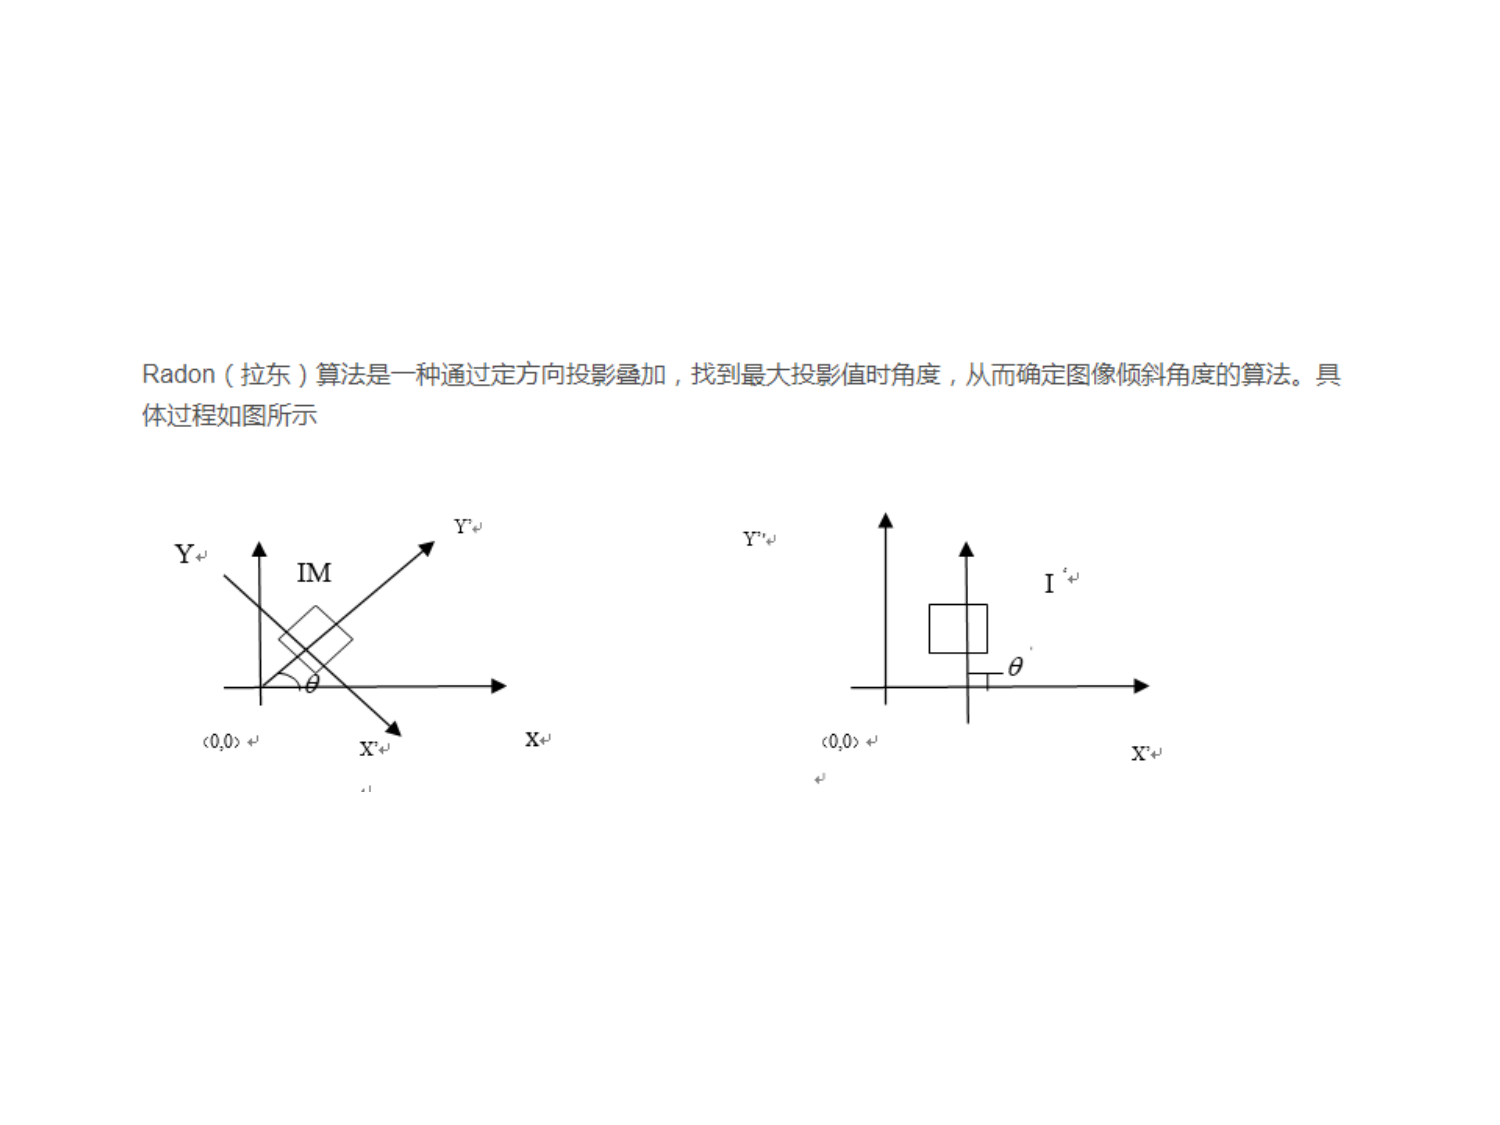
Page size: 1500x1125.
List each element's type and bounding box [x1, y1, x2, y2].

picture [120, 333, 1380, 792]
